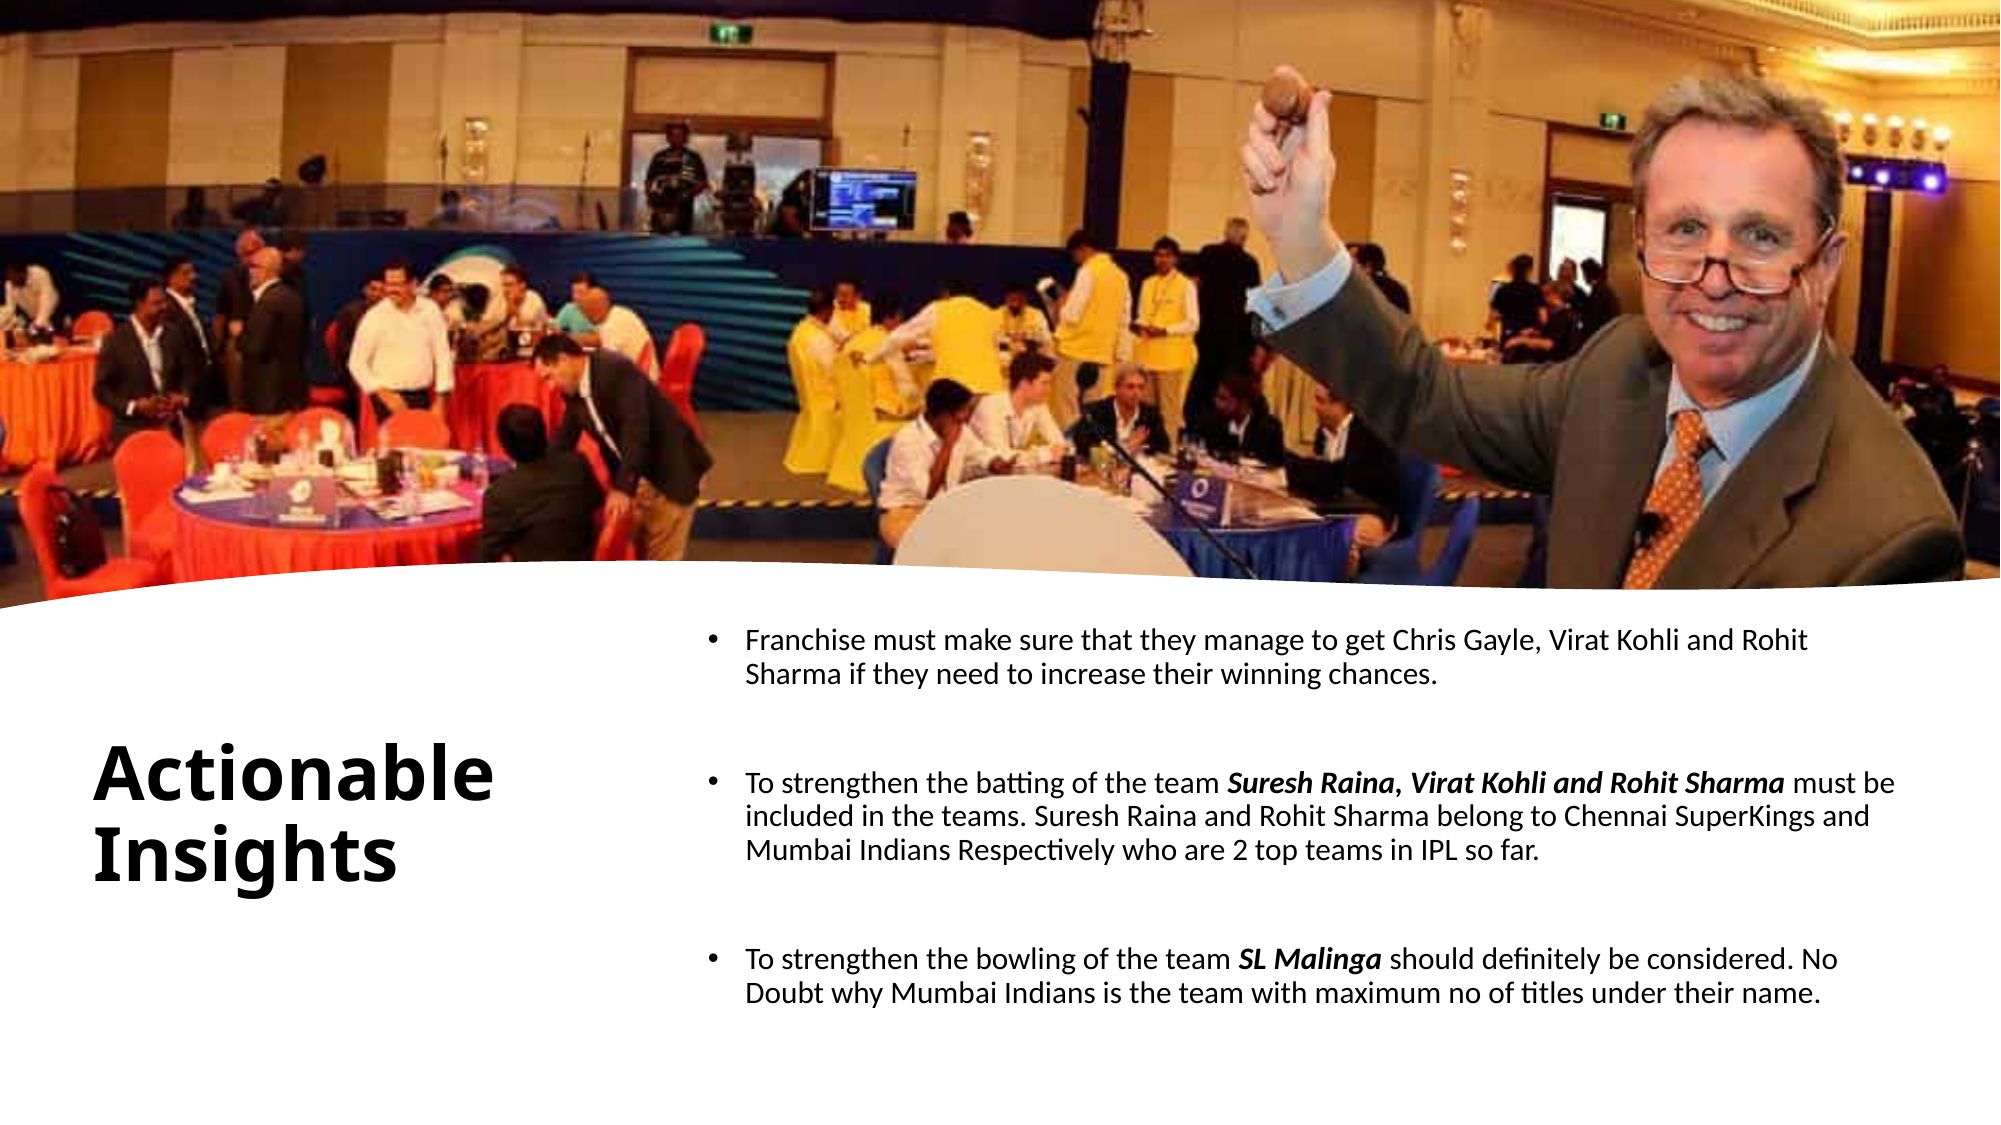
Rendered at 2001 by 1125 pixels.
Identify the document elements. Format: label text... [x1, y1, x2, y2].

picture [0, 0, 2000, 609]
title Actionable Insights [78, 615, 619, 1018]
list Franchise must make sure that they manage to get Chris Gayle, Virat Kohli and Rohit Sharma if they need to increase their winning chances. To strengthen the batting of the team Suresh Raina, Virat Kohli and Rohit Sharma must be included in the teams. Suresh Raina and Rohit Sharma belong to Chennai SuperKings and Mumbai Indians Respectively who are 2 top teams in IPL so far. To strengthen the bowling of the team SL Malinga should definitely be considered. No Doubt why Mumbai Indians is the team with maximum no of titles under their name. [692, 615, 1921, 1018]
